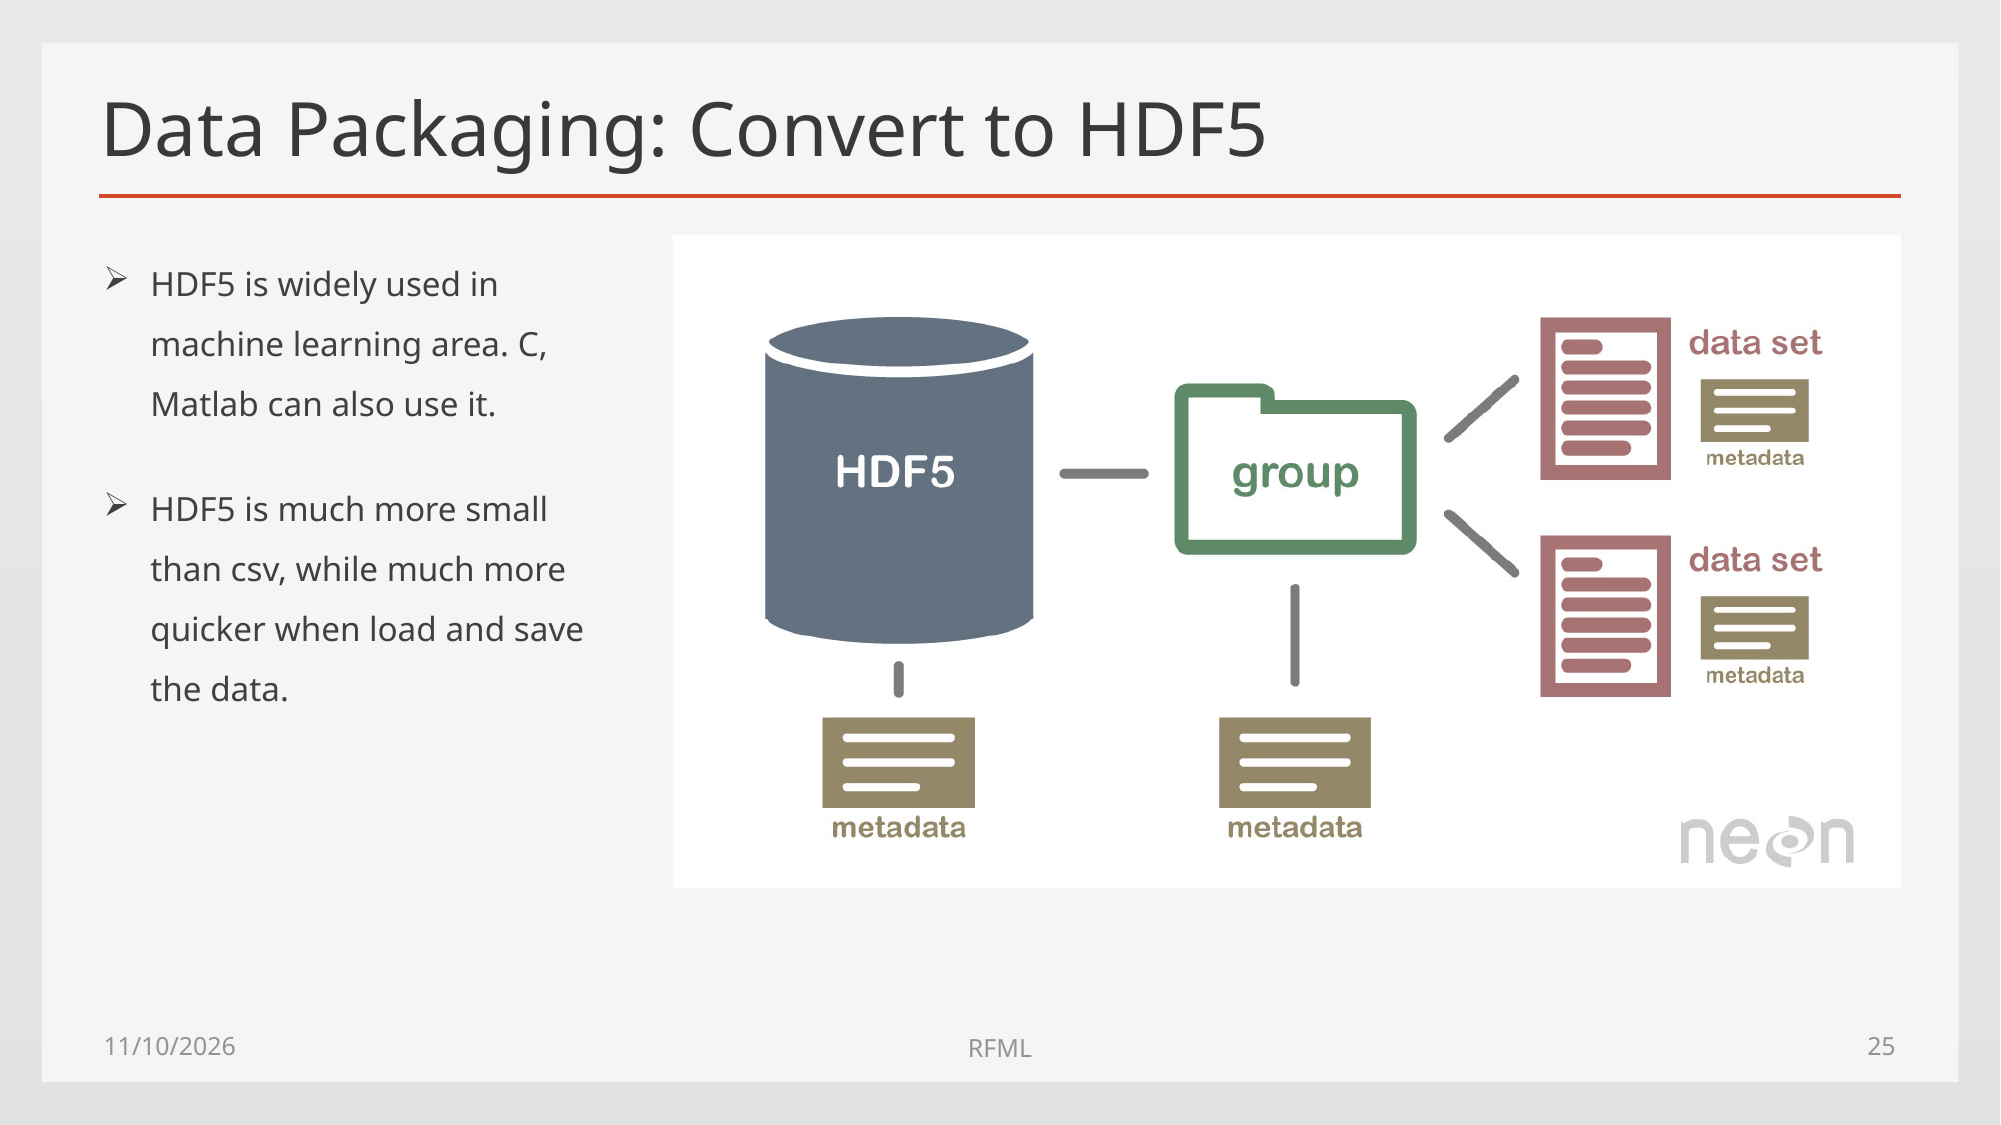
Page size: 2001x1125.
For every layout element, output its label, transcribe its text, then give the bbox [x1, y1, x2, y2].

slide_number 25 [1373, 1017, 1911, 1078]
picture [672, 235, 1901, 888]
title Data Packaging: Convert to HDF5 [85, 73, 1403, 179]
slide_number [88, 1017, 626, 1078]
list HDF5 is widely used in machine learning area. C, Matlab can also use it. HDF5 is much more small than csv, while much more quicker when load and save the data. [88, 235, 626, 888]
footer RFML [762, 1017, 1238, 1078]
